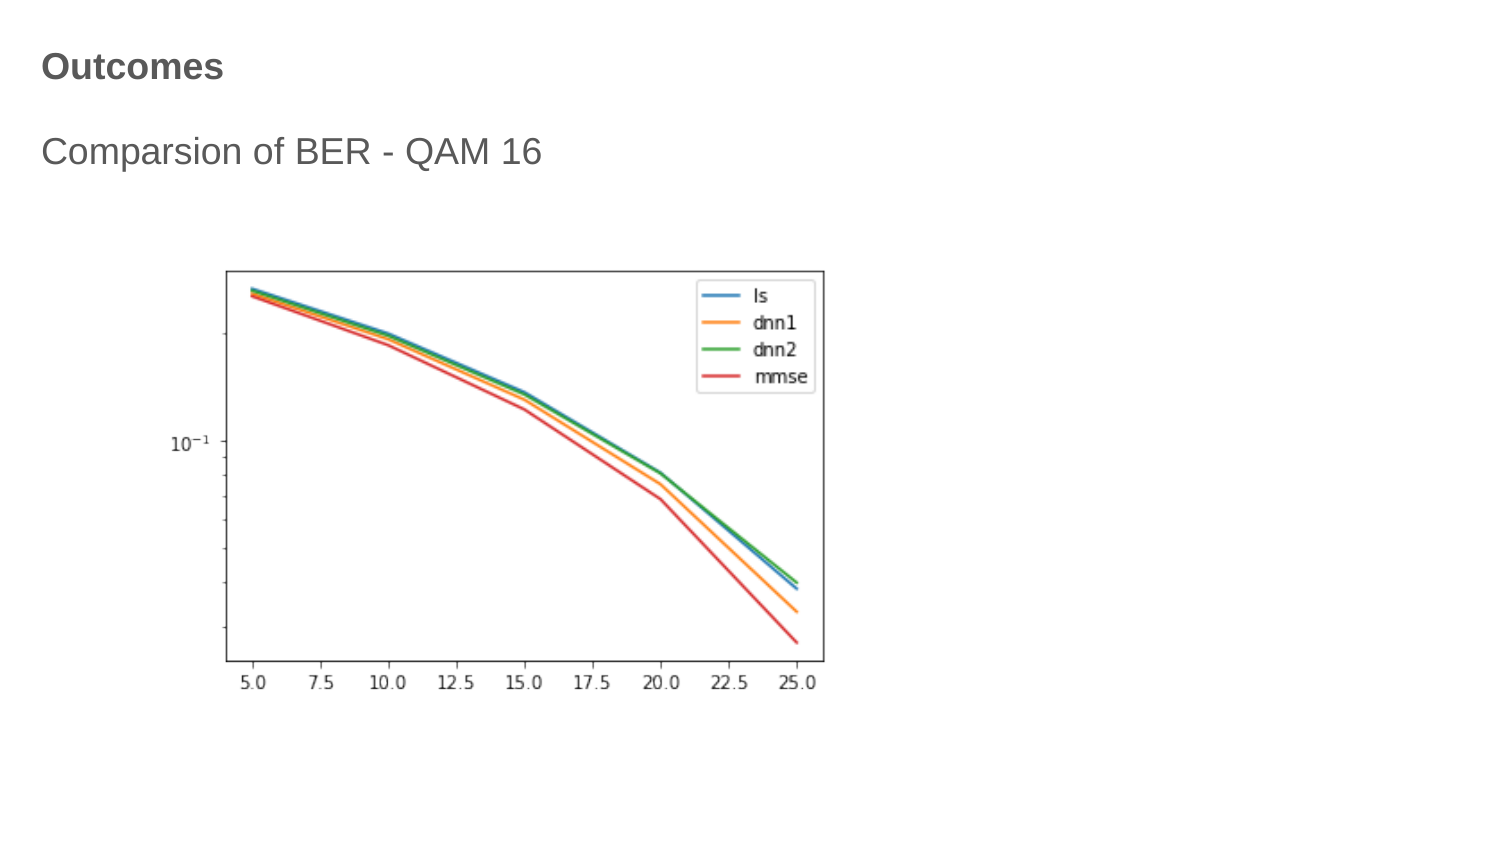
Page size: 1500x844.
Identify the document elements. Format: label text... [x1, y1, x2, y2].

list Outcomes Comparsion of BER - QAM 16 [26, 19, 1473, 824]
picture [155, 260, 836, 704]
